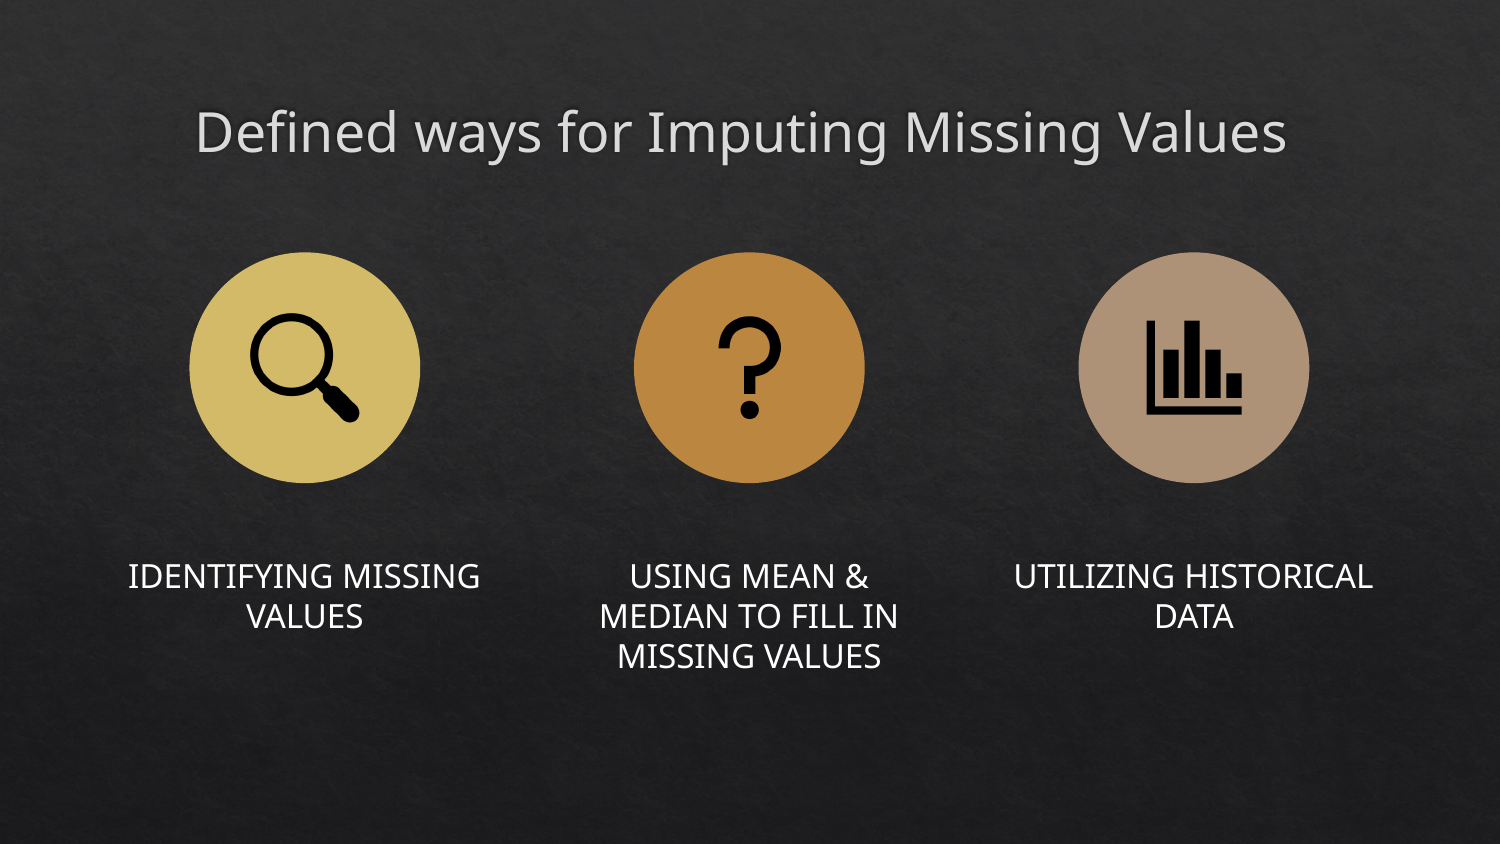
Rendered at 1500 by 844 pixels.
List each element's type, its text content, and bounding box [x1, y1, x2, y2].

title Defined ways for Imputing Missing Values [112, 75, 1387, 195]
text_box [112, 212, 1387, 713]
